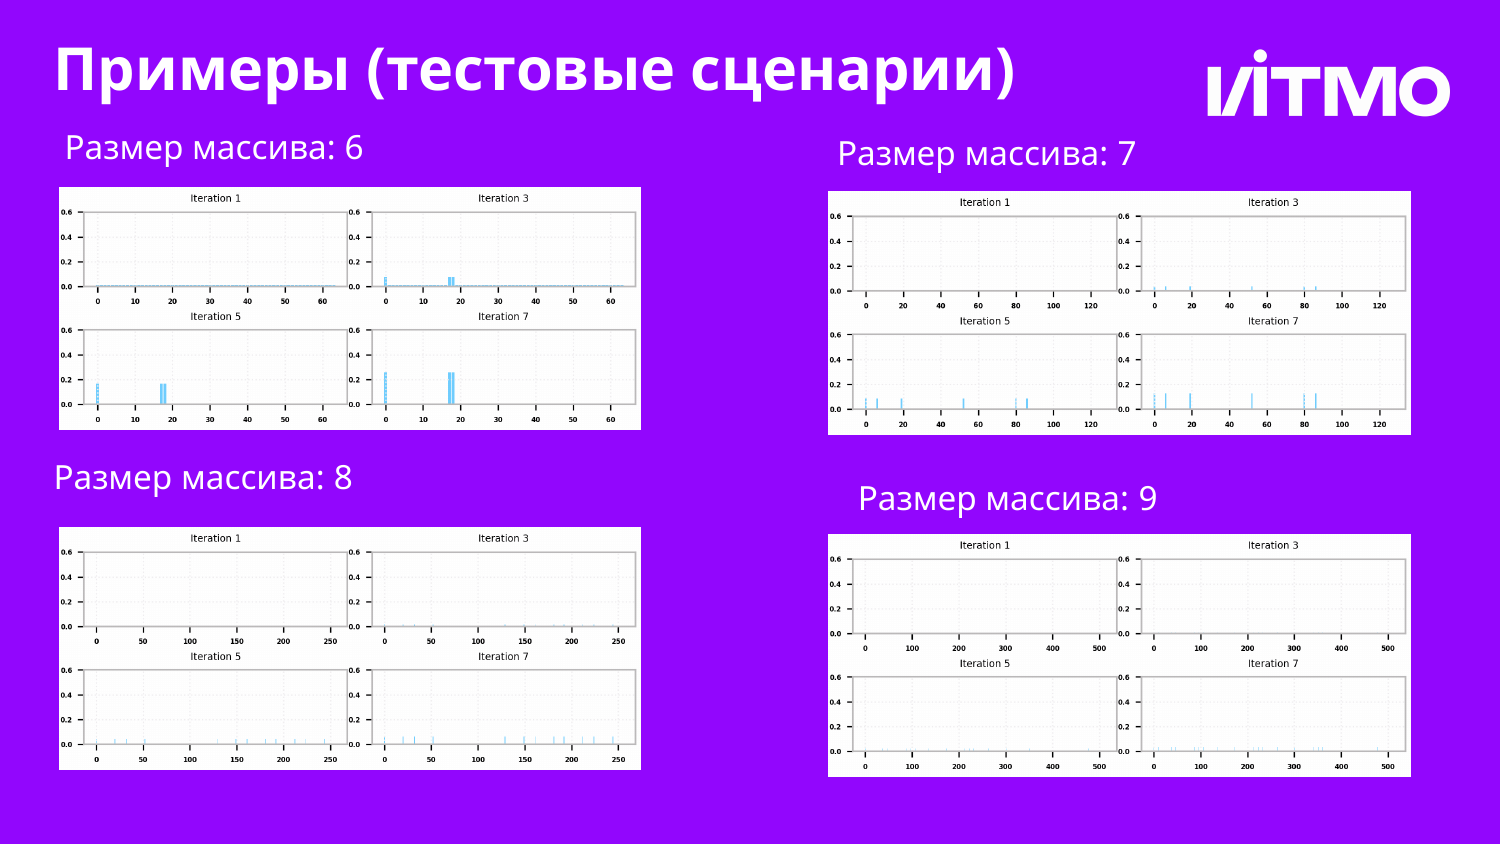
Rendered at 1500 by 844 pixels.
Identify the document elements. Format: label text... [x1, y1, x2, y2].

text_box Размер массива: 7 [822, 125, 1411, 180]
text_box Размер массива: 6 [49, 118, 469, 174]
text_box Размер массива: 9 [843, 469, 1355, 525]
title Примеры (тестовые сценарии) [38, 23, 1159, 110]
picture [0, 0, 1500, 844]
text_box Размер массива: 8 [38, 449, 605, 504]
